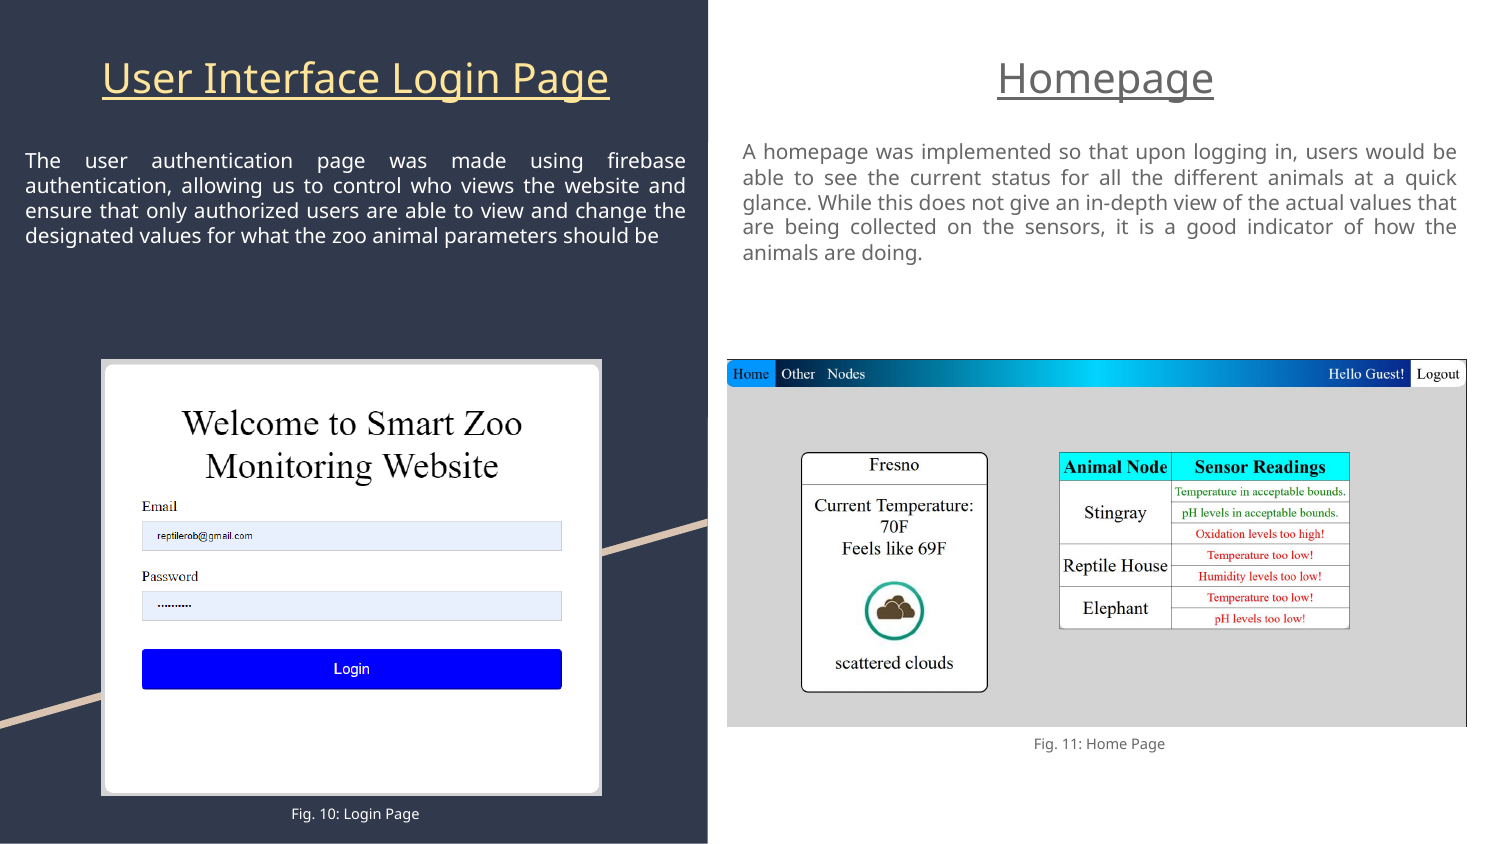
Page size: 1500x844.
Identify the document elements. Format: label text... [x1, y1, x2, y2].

text_box The user authentication page was made using firebase authentication, allowing us to control who views the website and ensure that only authorized users are able to view and change the designated values for what the zoo animal parameters should be [10, 133, 702, 289]
title Homepage [711, 36, 1500, 150]
picture [727, 359, 1467, 727]
text_box Fig. 11: Home Page [853, 735, 1346, 762]
text_box Fig. 10: Login Page [109, 804, 602, 831]
text_box A homepage was implemented so that upon logging in, users would be able to see the current status for all the different animals at a quick glance. While this does not give an in-depth view of the actual values that are being collected on the sensors, it is a good indicator of how the animals are doing. [727, 124, 1472, 305]
picture [100, 359, 602, 796]
title User Interface Login Page [0, 36, 712, 449]
